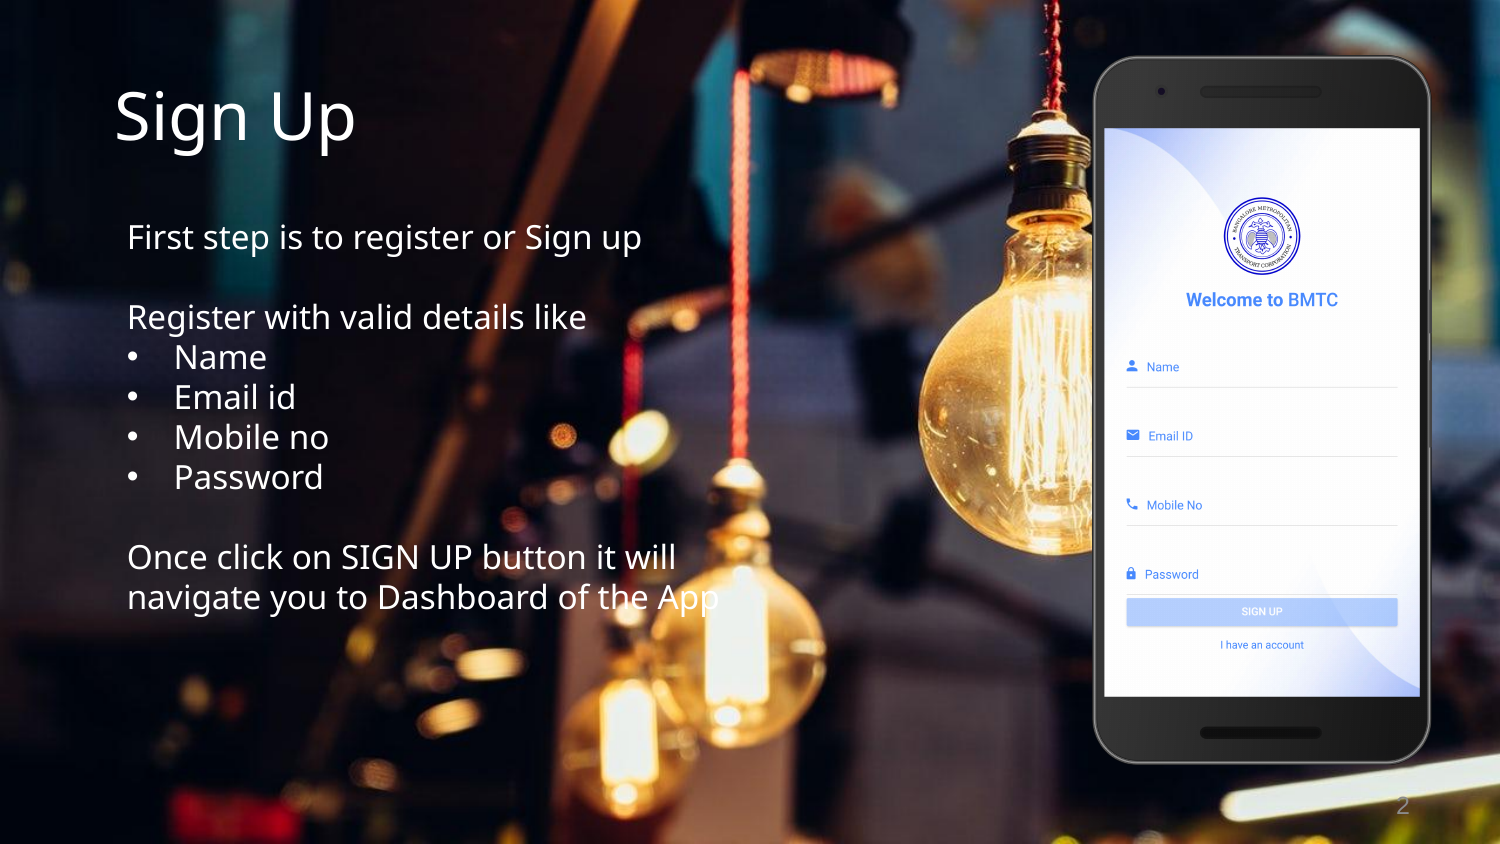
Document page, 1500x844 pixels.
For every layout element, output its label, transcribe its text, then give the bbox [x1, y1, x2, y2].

picture [0, 0, 1500, 844]
text_box Sign Up [100, 66, 550, 162]
slide_number 2 [1074, 782, 1425, 827]
text_box First step is to register or Sign up Register with valid details like Name Email id Mobile no Password Once click on SIGN UP button it will navigate you to Dashboard of the App [112, 209, 762, 624]
